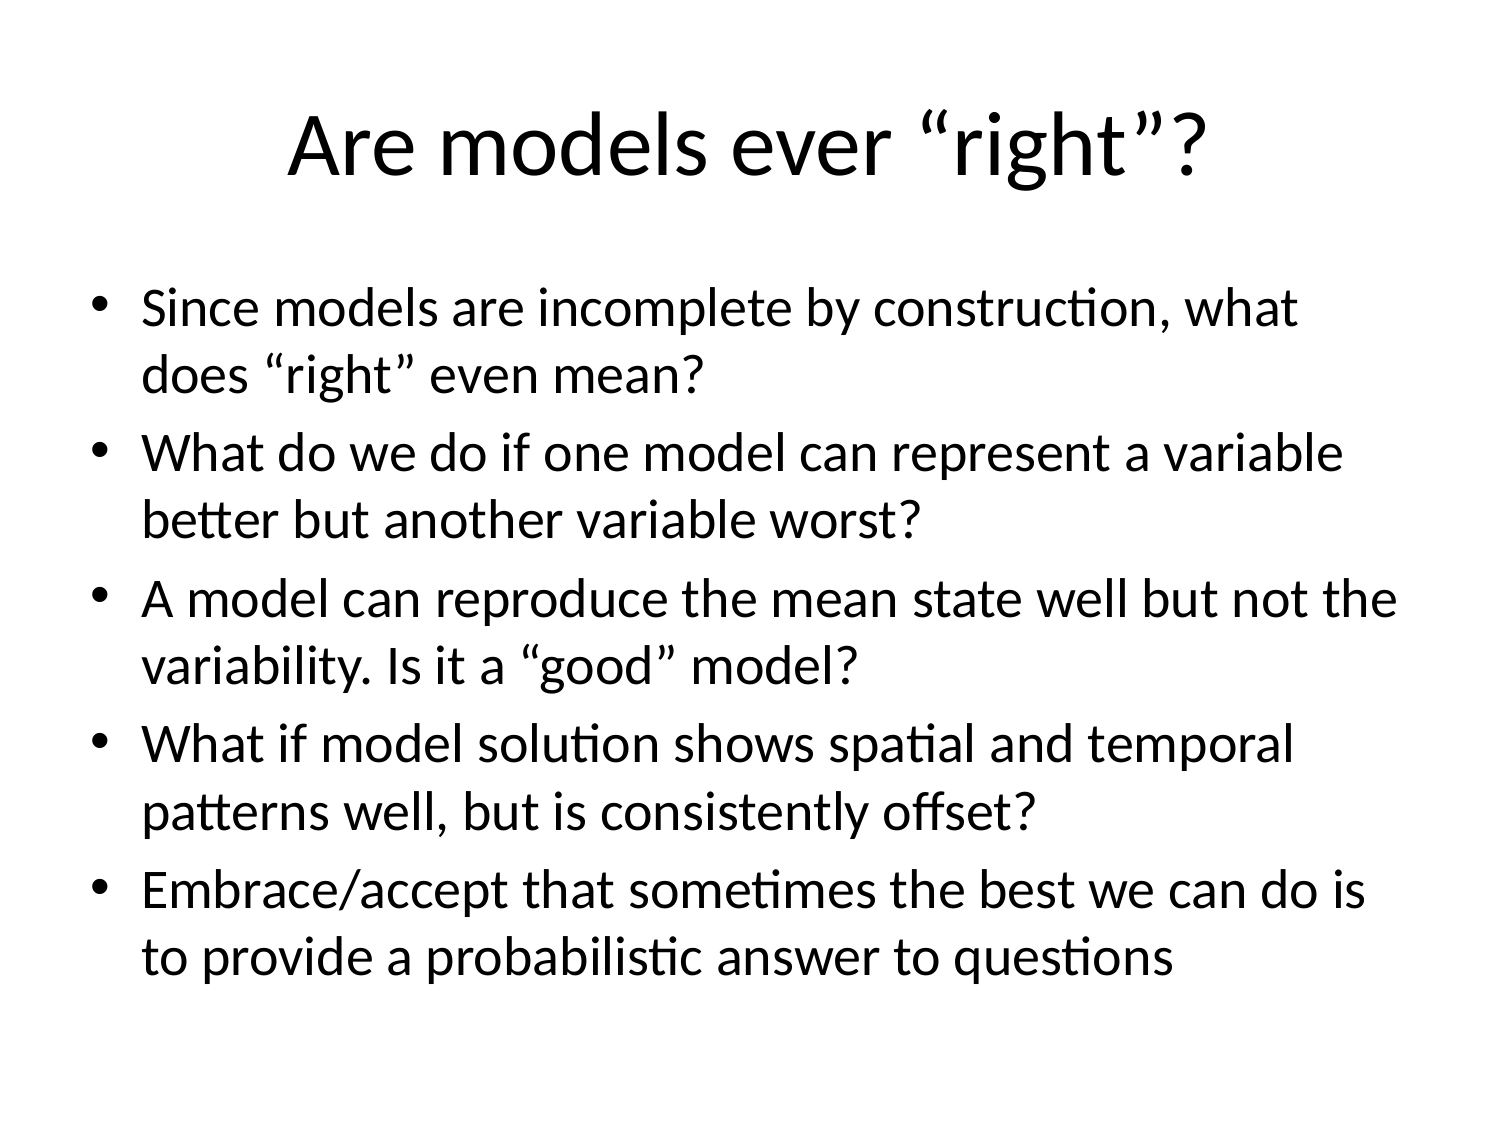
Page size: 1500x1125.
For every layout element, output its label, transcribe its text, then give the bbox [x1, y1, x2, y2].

list Since models are incomplete by construction, what does “right” even mean? What do we do if one model can represent a variable better but another variable worst? A model can reproduce the mean state well but not the variability. Is it a “good” model? What if model solution shows spatial and temporal patterns well, but is consistently offset? Embrace/accept that sometimes the best we can do is to provide a probabilistic answer to questions [75, 262, 1425, 1005]
title Are models ever “right”? [75, 45, 1425, 233]
